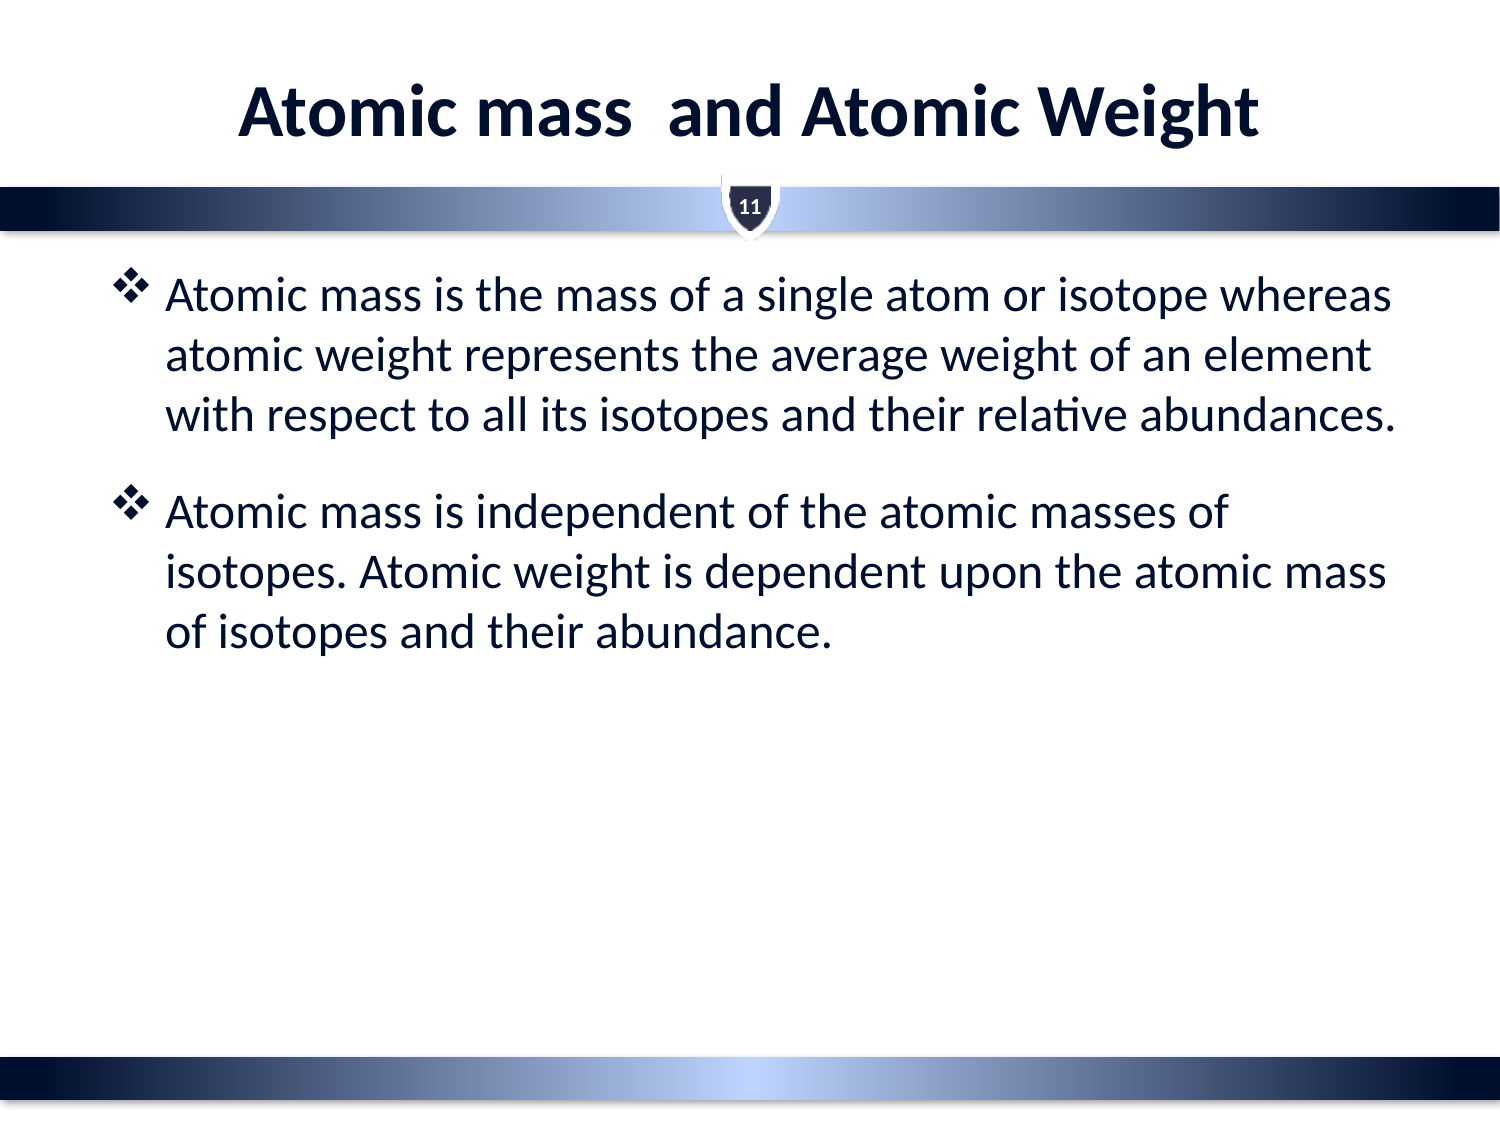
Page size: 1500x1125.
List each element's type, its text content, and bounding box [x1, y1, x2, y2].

list Atomic mass is the mass of a single atom or isotope whereas atomic weight represents the average weight of an element with respect to all its isotopes and their relative abundances. Atomic mass is independent of the atomic masses of isotopes. Atomic weight is dependent upon the atomic mass of isotopes and their abundance. [75, 253, 1425, 1041]
slide_number 11 [718, 174, 782, 235]
title Atomic mass and Atomic Weight [75, 12, 1425, 200]
picture [720, 235, 780, 242]
